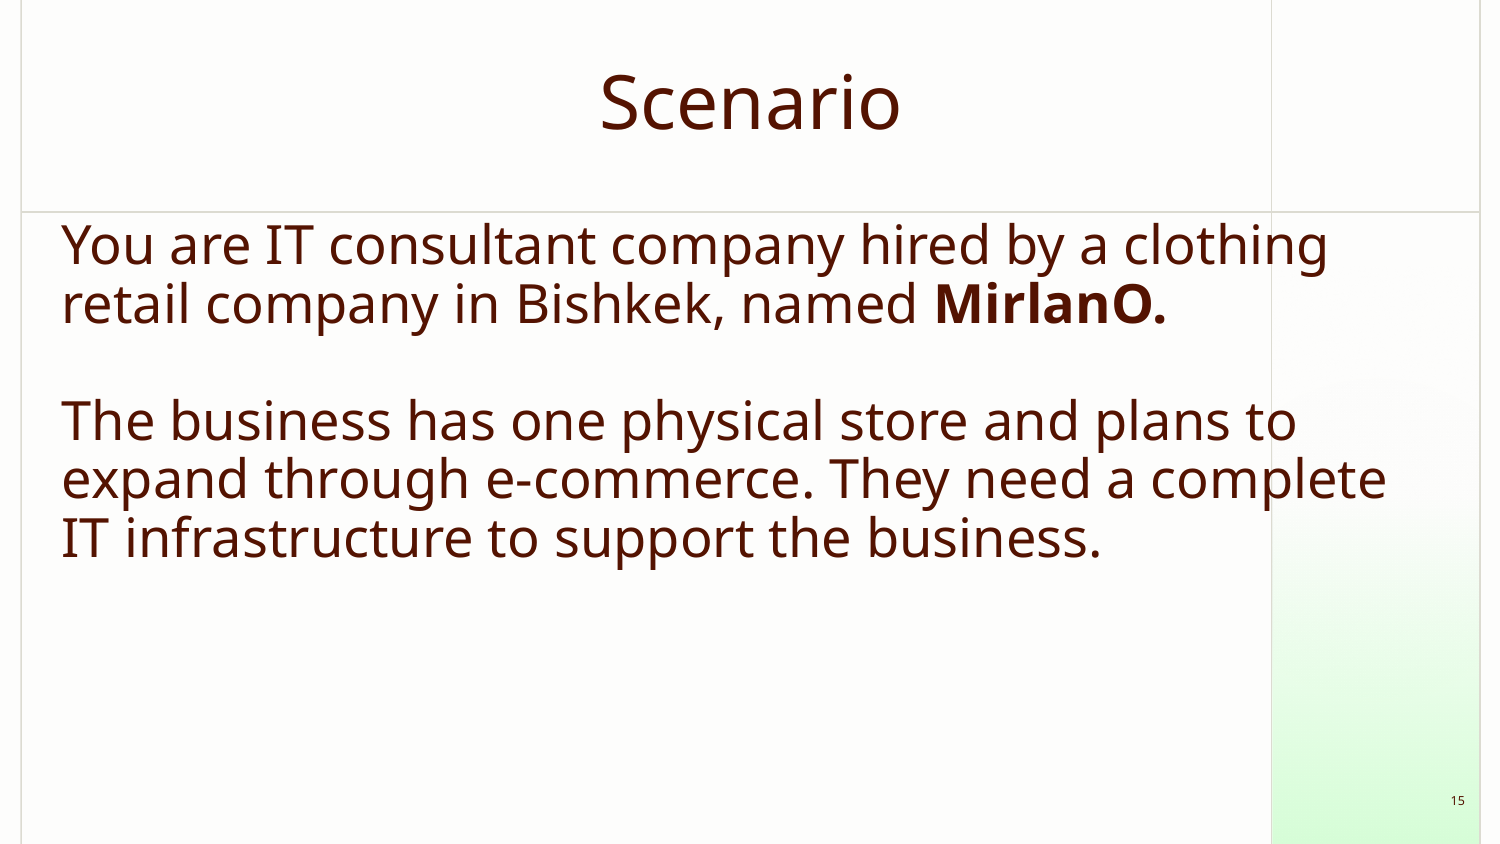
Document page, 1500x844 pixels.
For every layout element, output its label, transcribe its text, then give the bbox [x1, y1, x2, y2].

slide_number ‹#› [1390, 778, 1481, 843]
picture [1272, 266, 1479, 844]
title You are IT consultant company hired by a clothing retail company in Bishkek, named MirlanO. The business has one physical store and plans to expand through e-commerce. They need a complete IT infrastructure to support the business. [46, 162, 1457, 585]
title Scenario [46, 0, 1457, 162]
